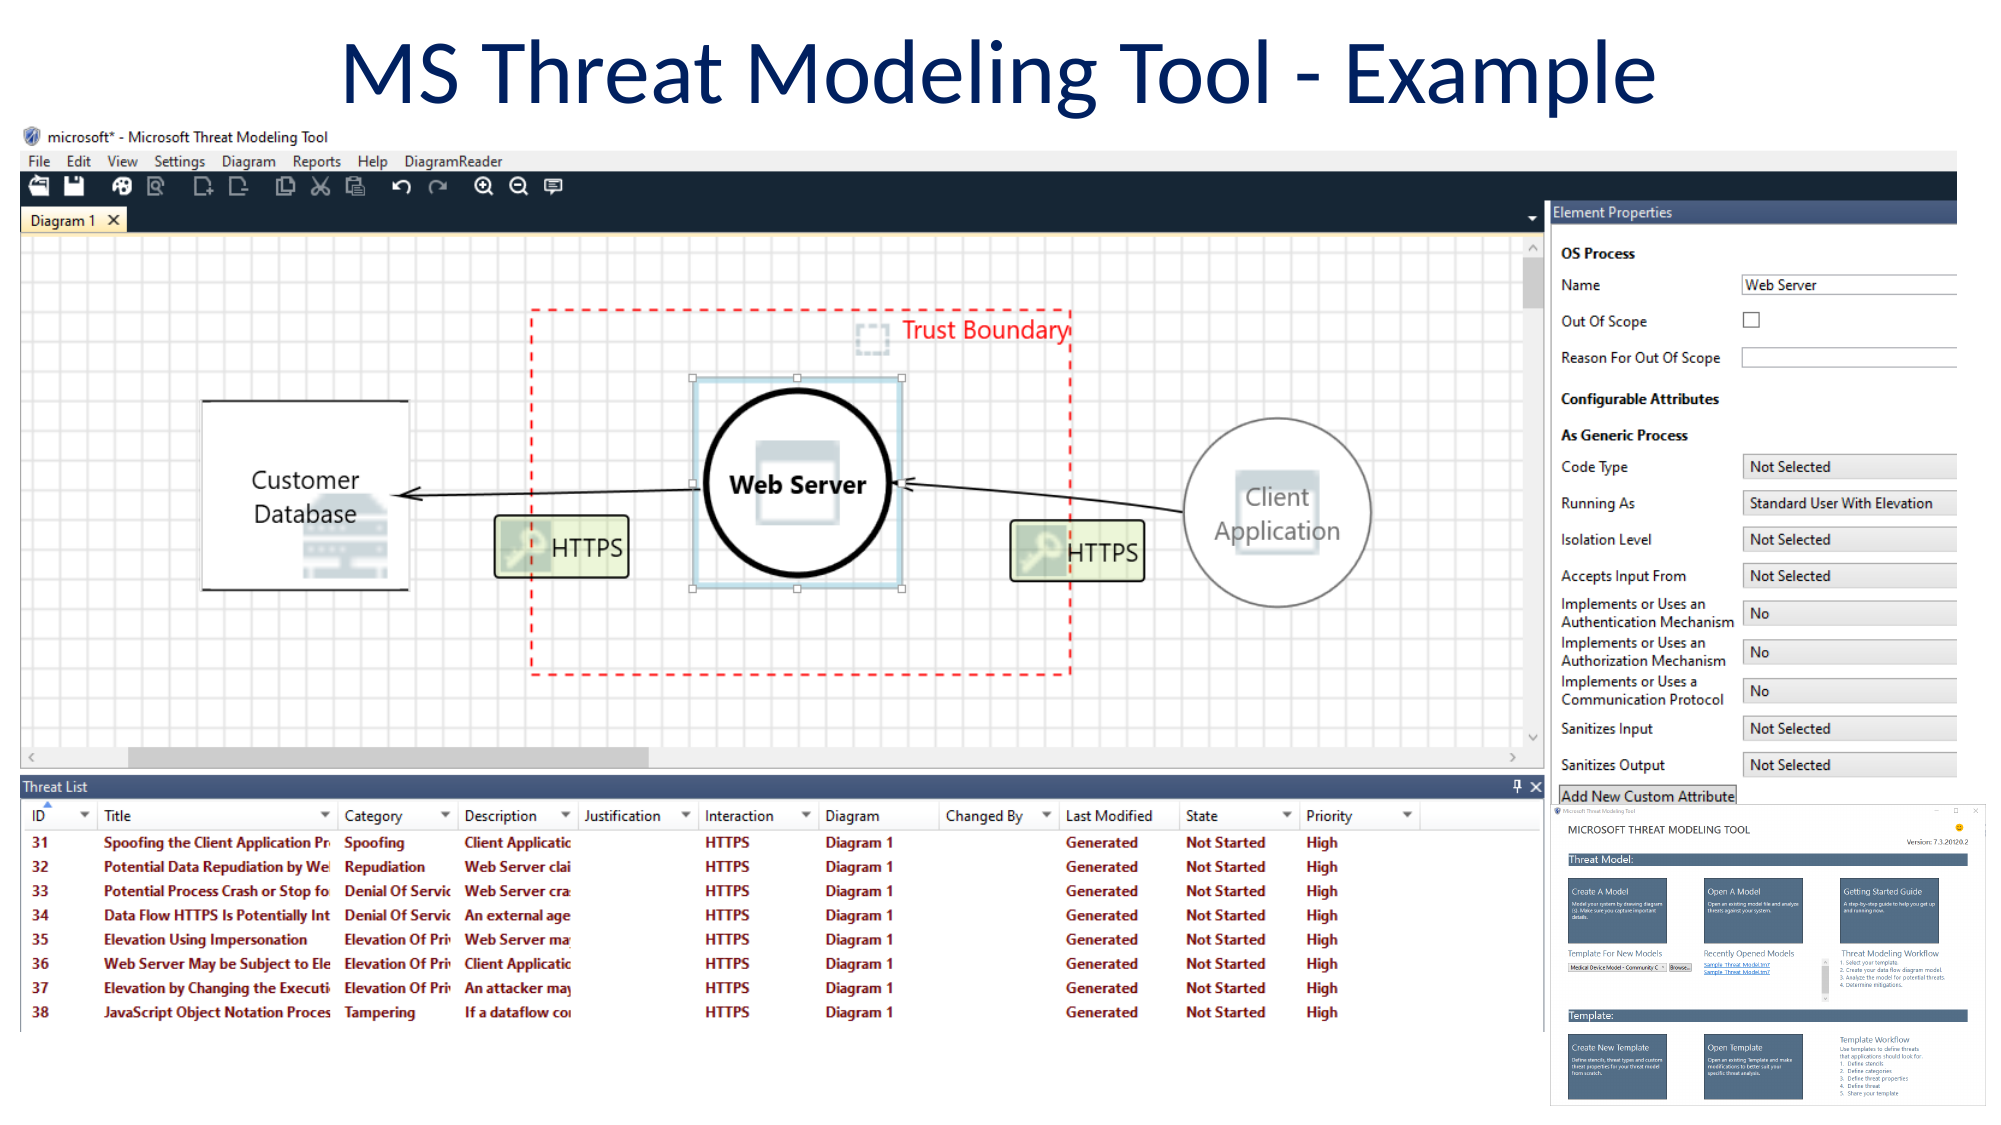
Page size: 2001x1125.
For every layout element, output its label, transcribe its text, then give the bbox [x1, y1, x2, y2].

title MS Threat Modeling Tool - Example [33, 2, 1967, 123]
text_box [19, 123, 1986, 1106]
